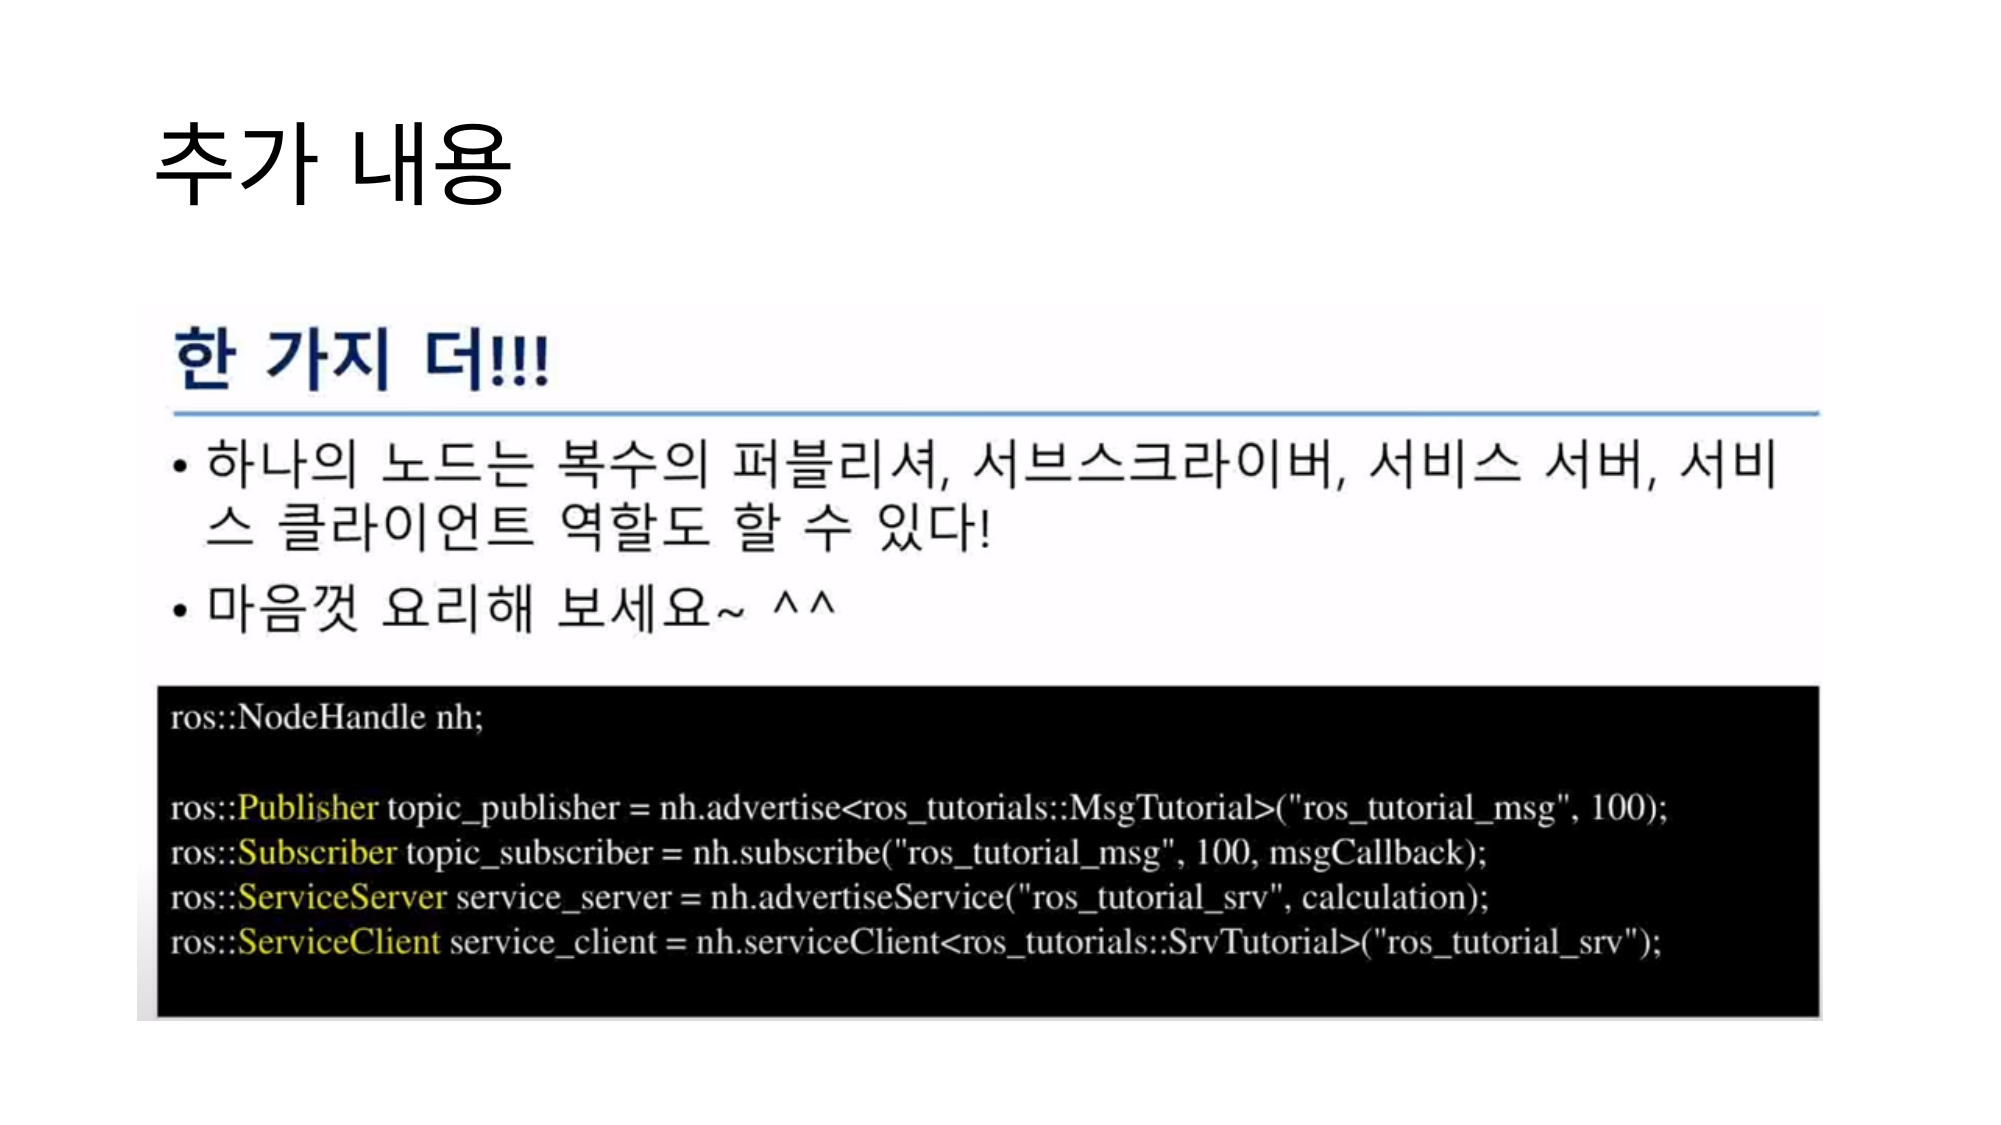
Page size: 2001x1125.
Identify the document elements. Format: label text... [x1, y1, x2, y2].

title 추가 내용 [137, 59, 1863, 278]
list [137, 306, 1823, 1021]
